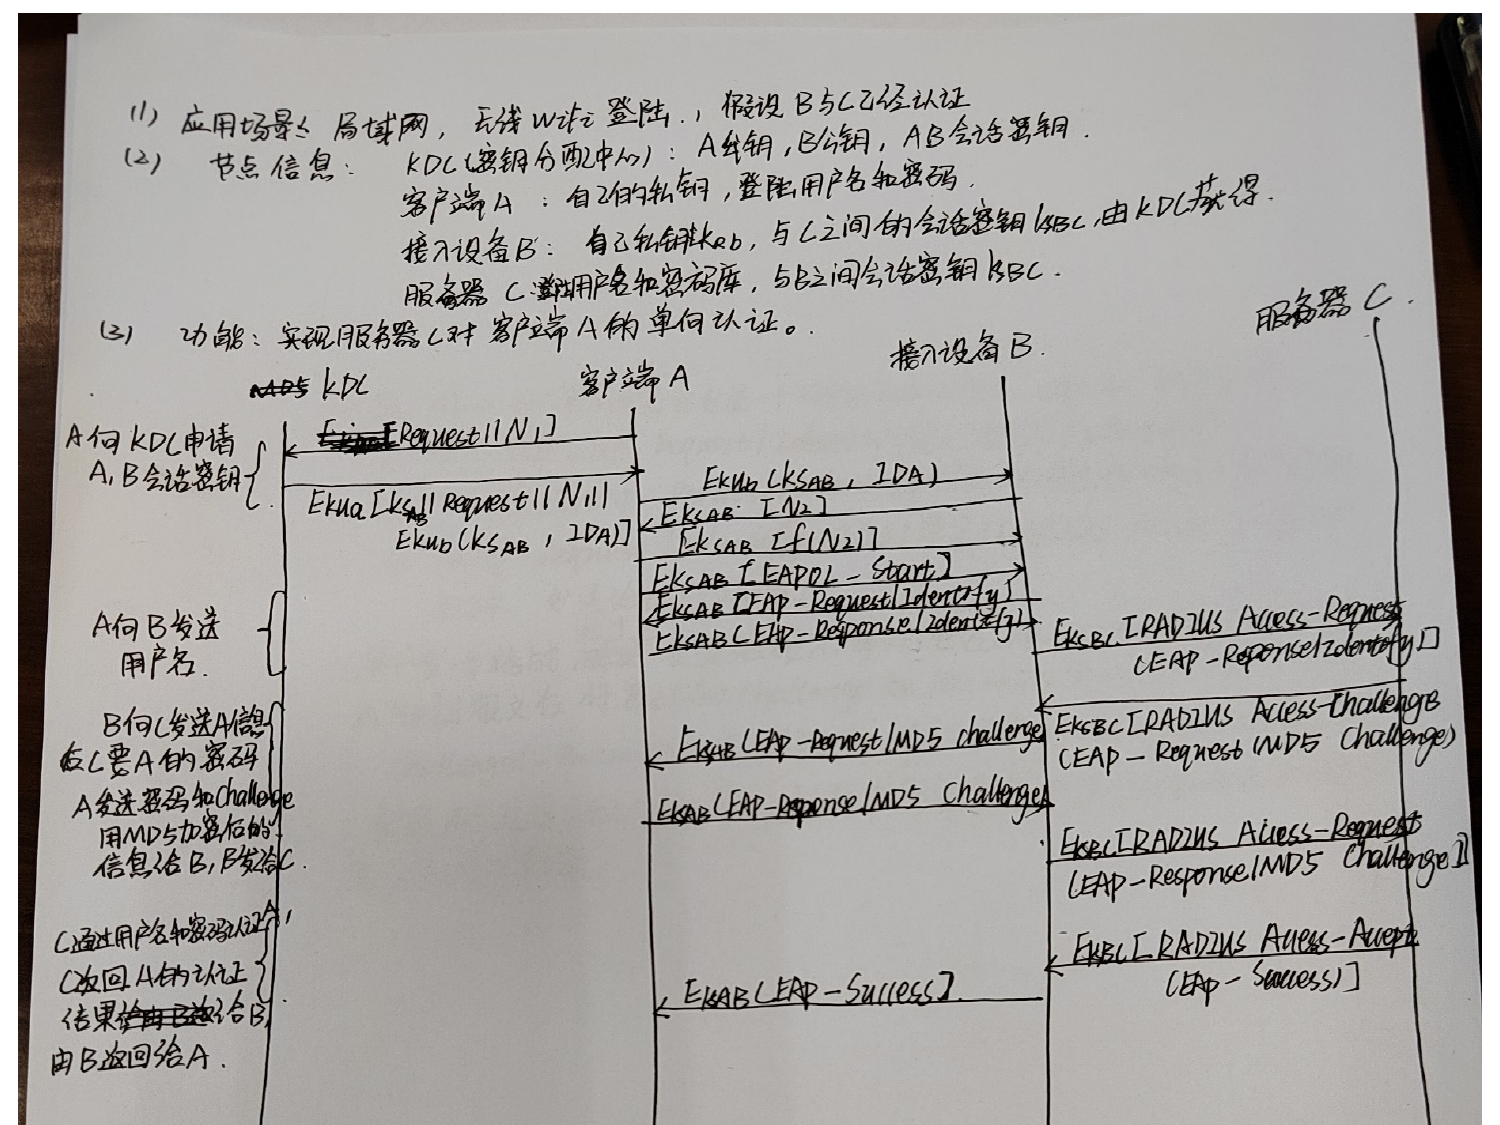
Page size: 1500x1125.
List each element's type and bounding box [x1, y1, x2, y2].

list [18, 13, 1482, 1125]
